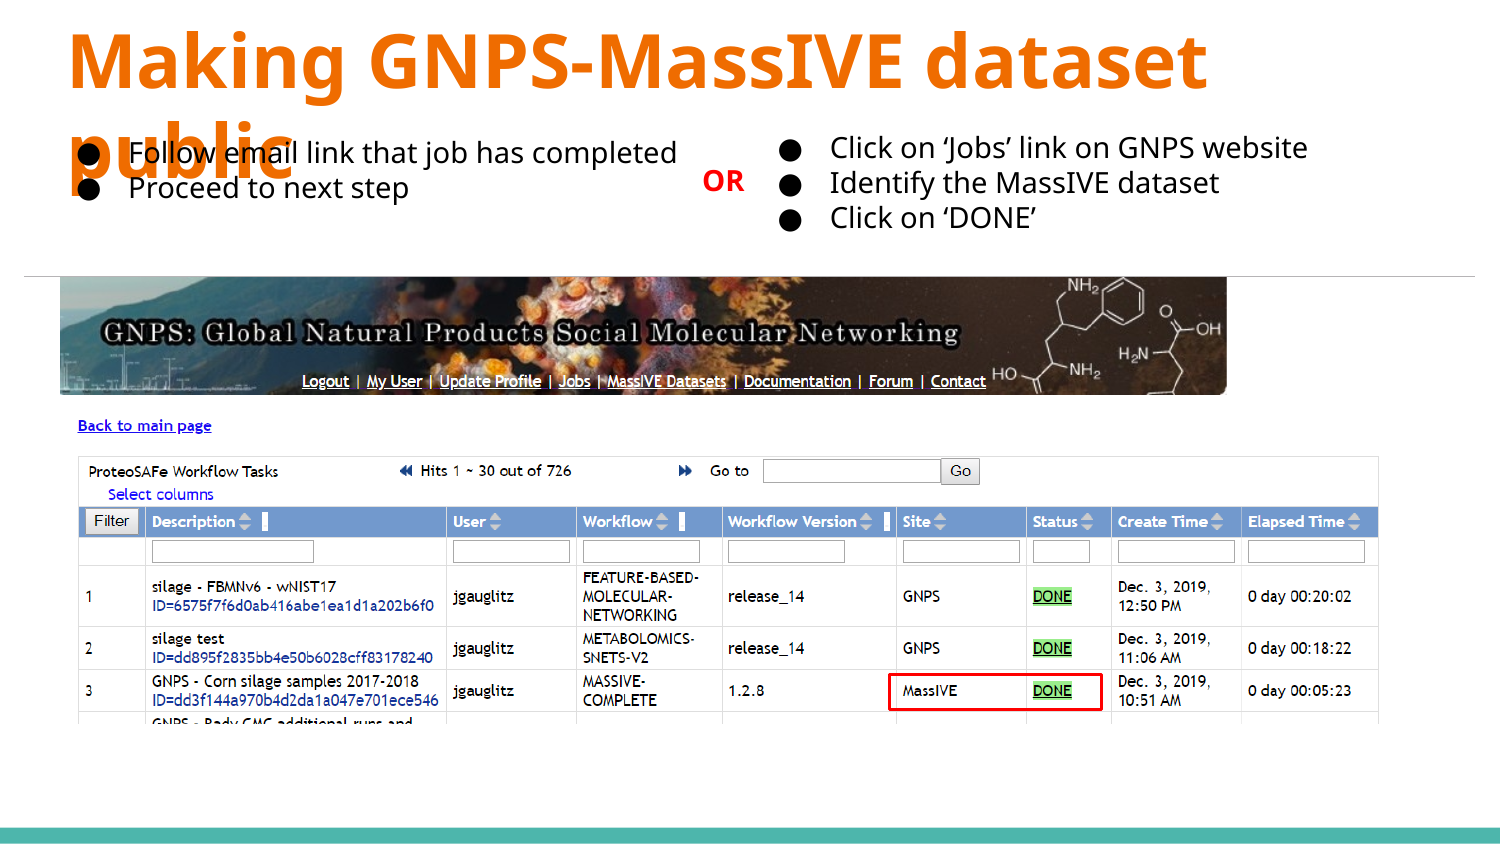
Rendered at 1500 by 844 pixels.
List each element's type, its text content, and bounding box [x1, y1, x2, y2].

text_box OR [687, 146, 764, 226]
text_box Follow email link that job has completed Proceed to next step [38, 119, 713, 198]
picture [24, 274, 1476, 725]
text_box Click on ‘Jobs’ link on GNPS website Identify the MassIVE dataset Click on ‘DONE’ [739, 114, 1414, 194]
title Making GNPS-MassIVE dataset public [51, 0, 1449, 115]
